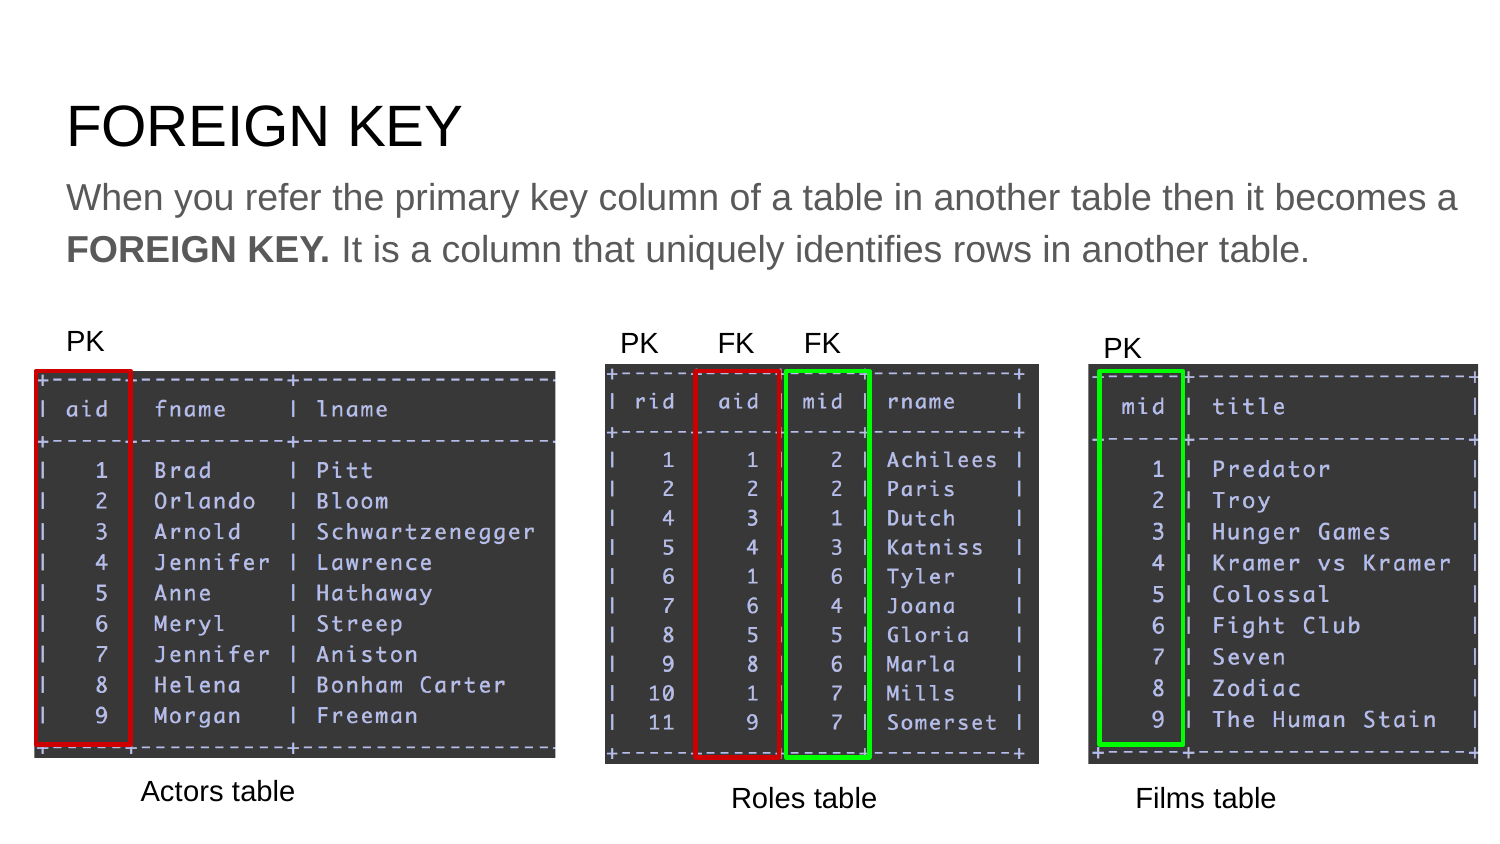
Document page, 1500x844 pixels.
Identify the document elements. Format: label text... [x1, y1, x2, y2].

text_box PK [1088, 314, 1184, 364]
list When you refer the primary key column of a table in another table then it becomes a FOREIGN KEY. It is a column that uniquely identifies rows in another table. [51, 151, 1479, 267]
title FOREIGN KEY [51, 72, 1449, 151]
text_box PK [604, 309, 700, 359]
text_box Films table [1120, 773, 1407, 804]
picture [34, 370, 556, 758]
text_box FK [788, 309, 884, 359]
text_box Roles table [716, 773, 1003, 803]
picture [1088, 364, 1479, 765]
picture [604, 364, 1039, 765]
text_box PK [51, 307, 146, 357]
text_box Actors table [125, 765, 413, 797]
text_box FK [702, 309, 788, 359]
